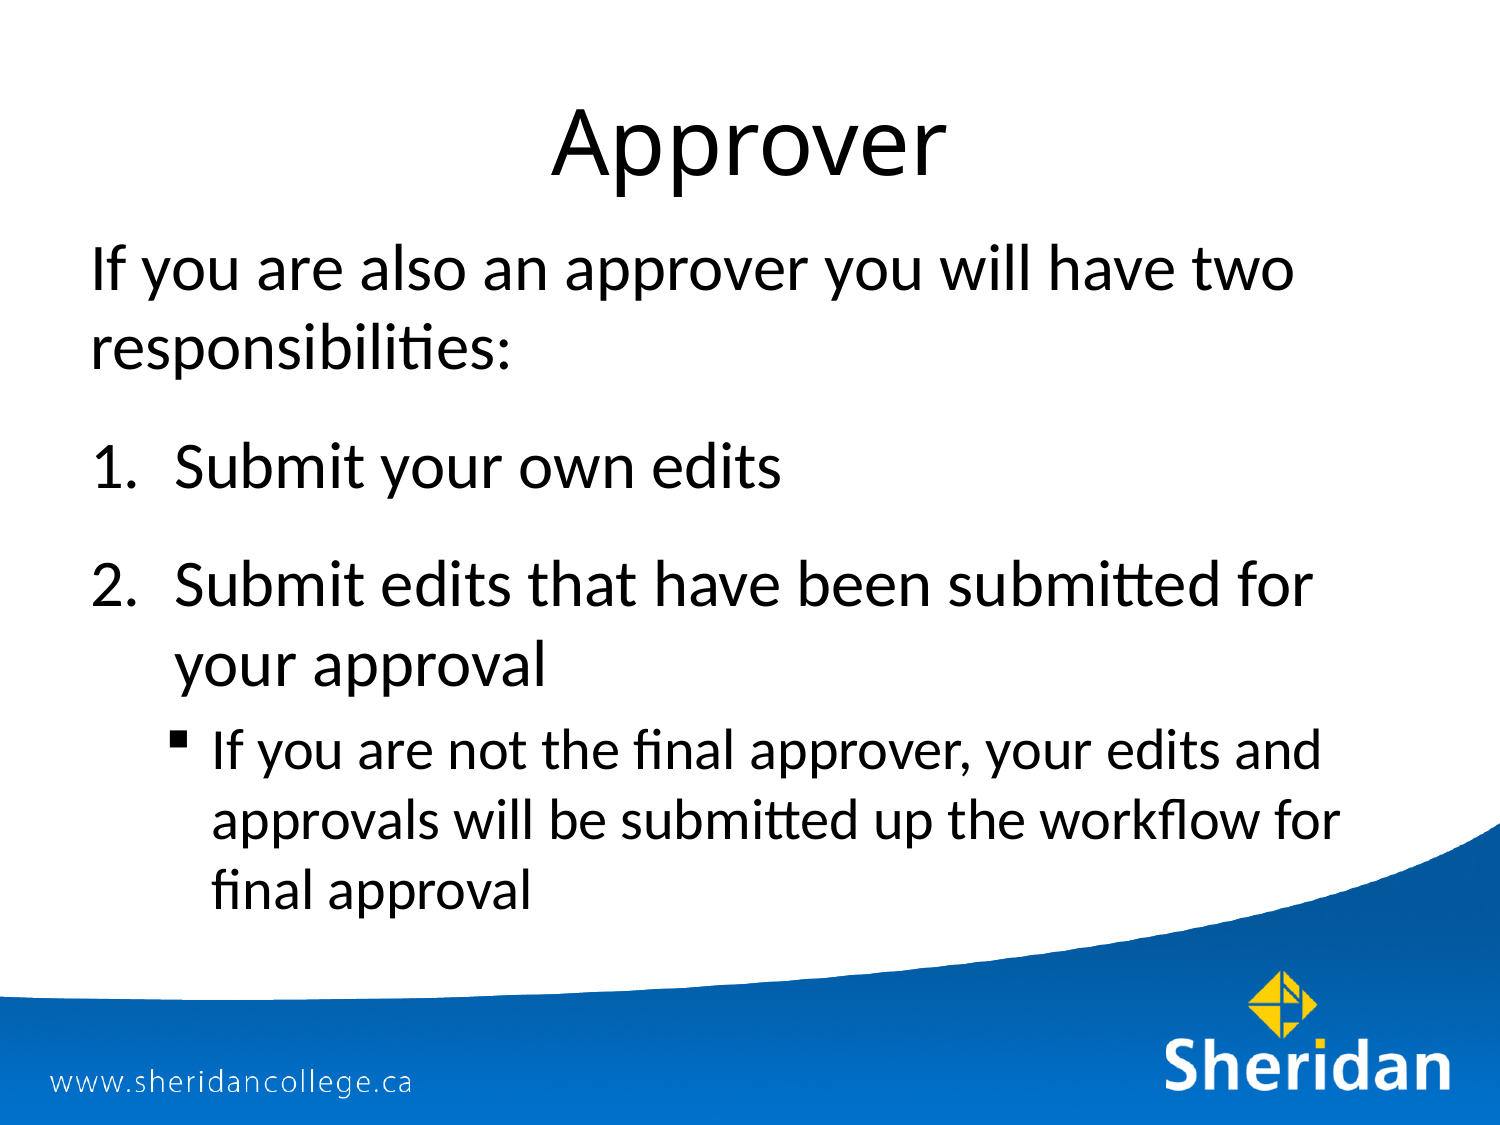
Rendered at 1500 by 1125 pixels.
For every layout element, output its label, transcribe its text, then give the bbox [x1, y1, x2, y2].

list If you are also an approver you will have two responsibilities: Submit your own edits Submit edits that have been submitted for your approval If you are not the final approver, your edits and approvals will be submitted up the workflow for final approval [75, 215, 1425, 959]
title Approver [75, 45, 1425, 215]
picture [0, 86, 1500, 1125]
